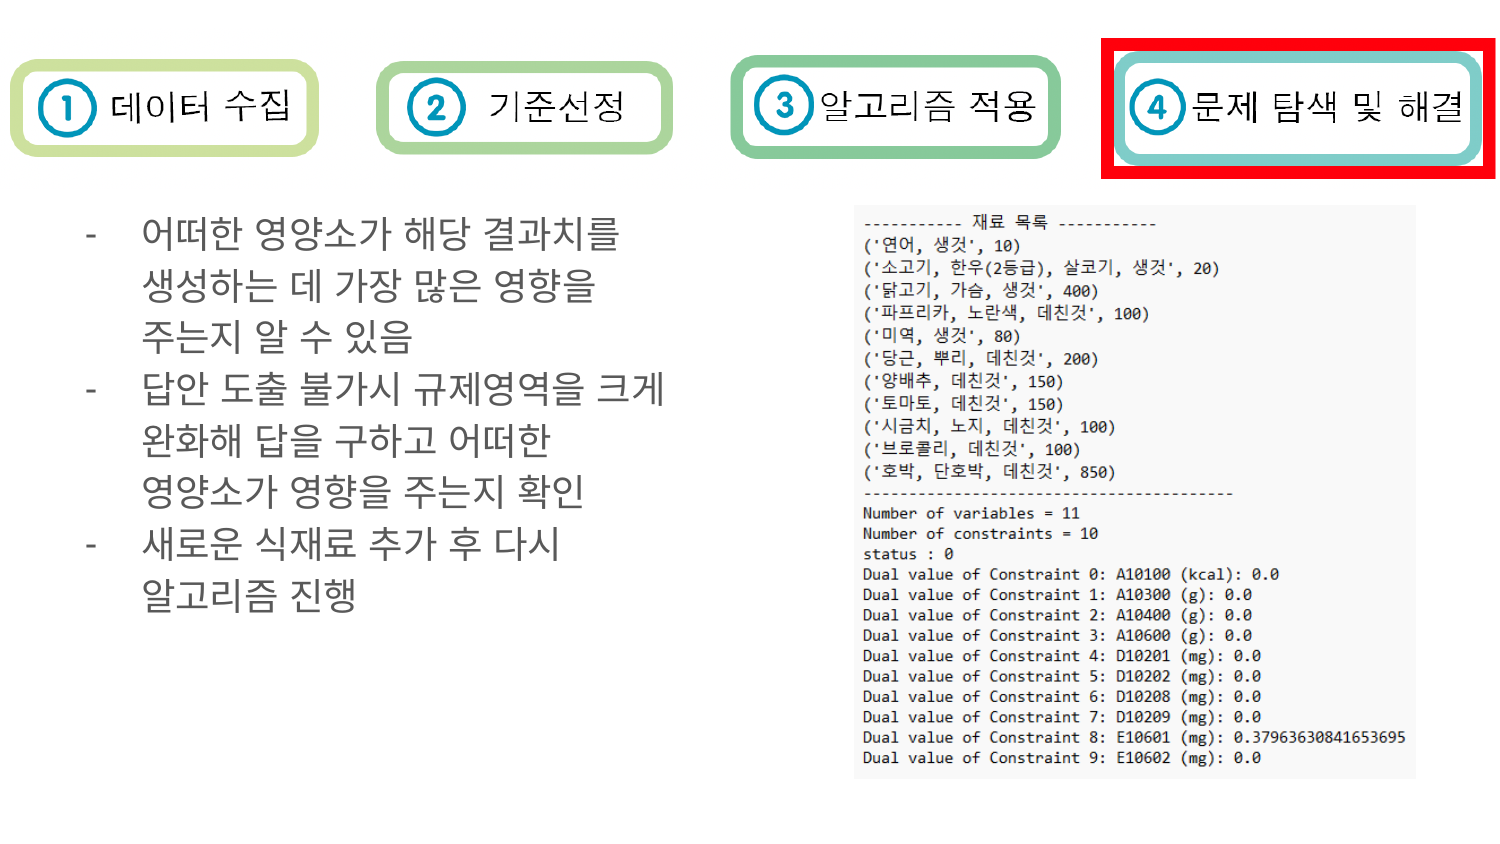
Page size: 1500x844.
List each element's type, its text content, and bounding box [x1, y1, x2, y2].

picture [0, 27, 1500, 190]
picture [853, 205, 1417, 780]
list 어떠한 영양소가 해당 결과치를 생성하는 데 가장 많은 영향을 주는지 알 수 있음 답안 도출 불가시 규제영역을 크게 완화해 답을 구하고 어떠한 영양소가 영향을 주는지 확인 새로운 식재료 추가 후 다시 알고리즘 진행 [51, 198, 698, 750]
